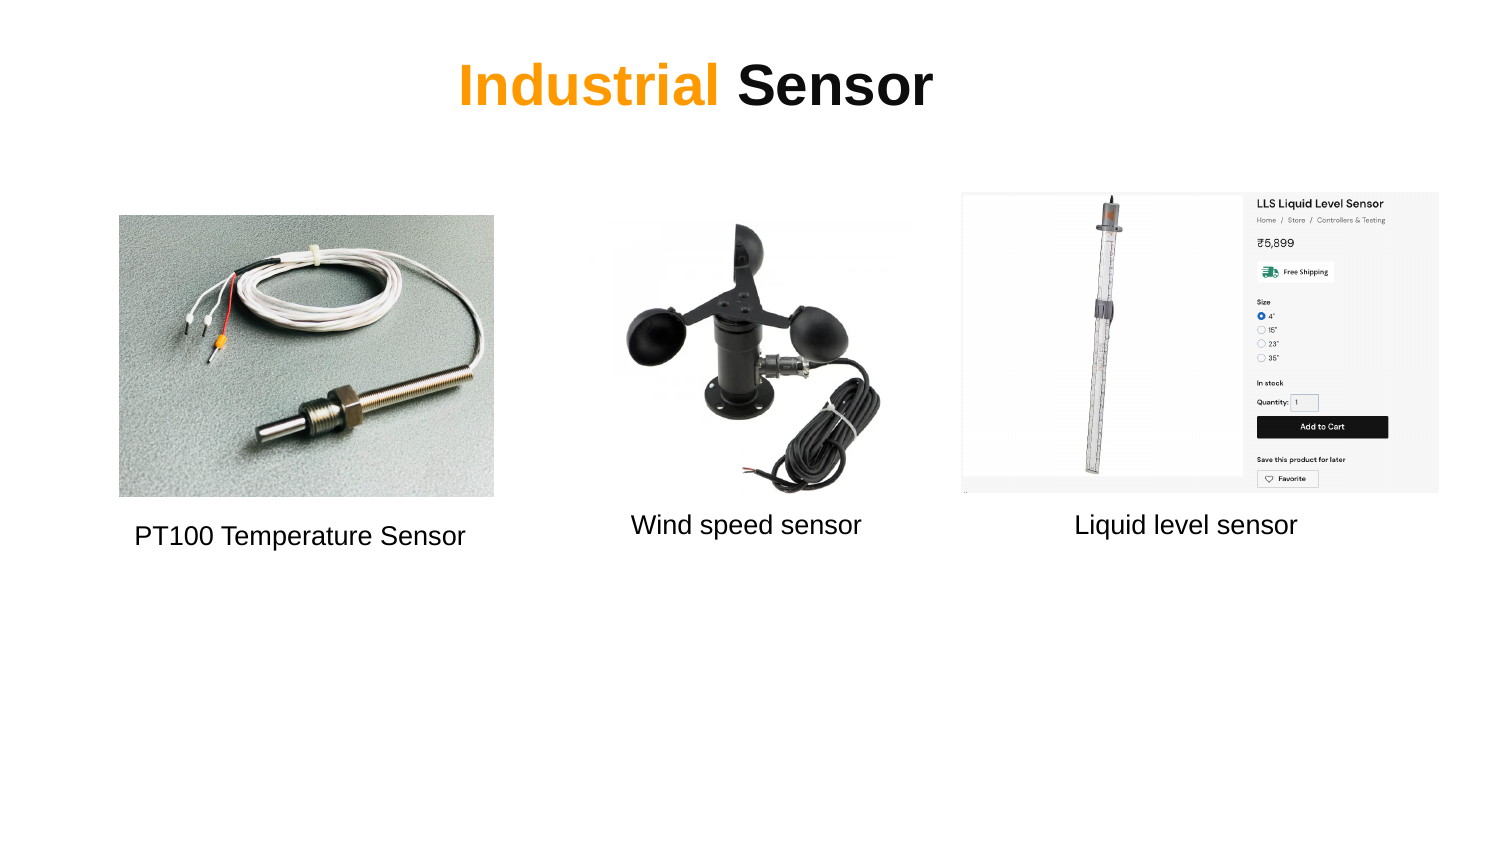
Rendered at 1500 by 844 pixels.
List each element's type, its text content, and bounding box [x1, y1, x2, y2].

text_box Wind speed sensor [615, 504, 938, 549]
text_box Liquid level sensor [1059, 501, 1381, 549]
picture [591, 192, 1439, 495]
picture [119, 214, 495, 497]
text_box PT100 Temperature Sensor [119, 492, 507, 581]
text_box Industrial Sensor [443, 31, 1057, 132]
